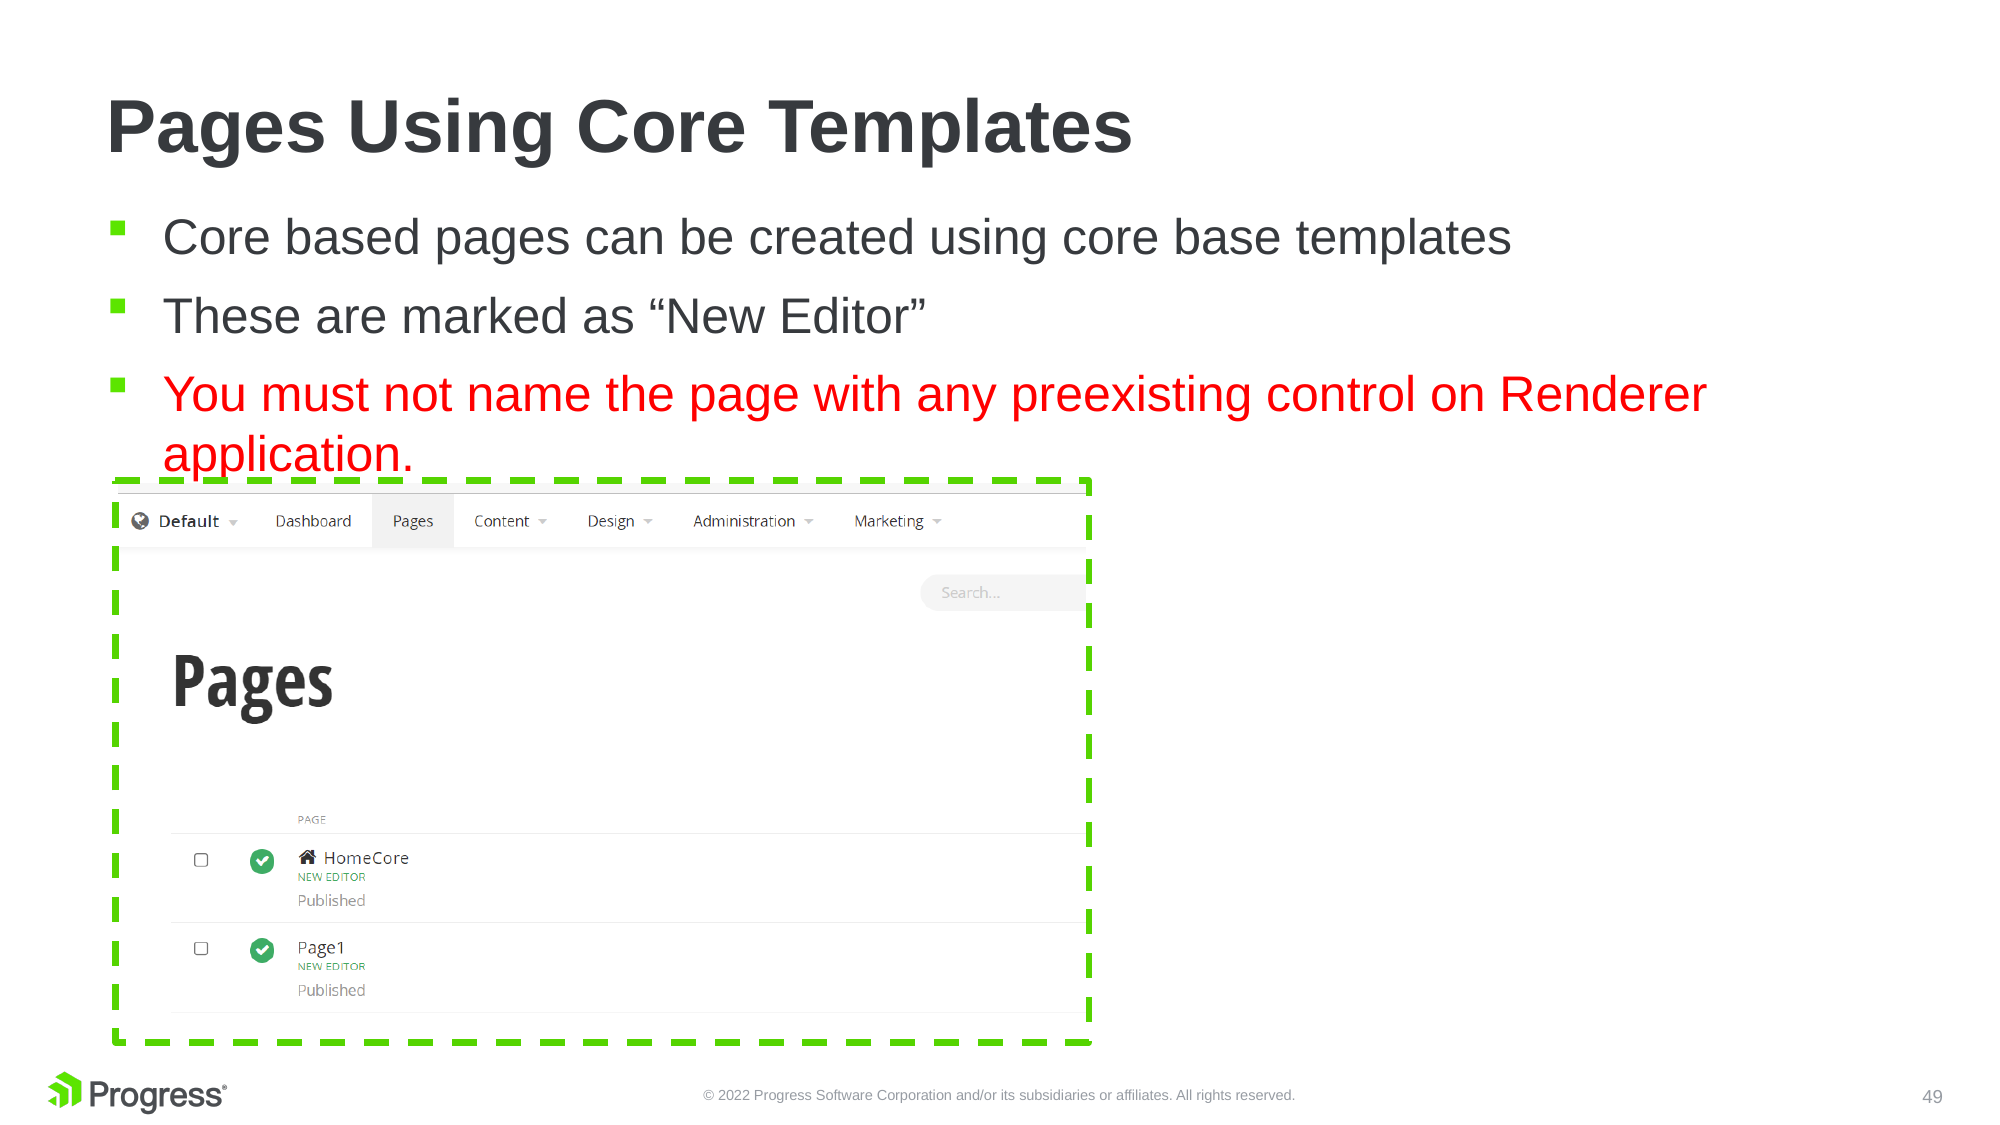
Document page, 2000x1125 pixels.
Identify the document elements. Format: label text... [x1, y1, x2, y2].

title Pages Using Core Templates [91, 80, 1888, 177]
list Core based pages can be created using core base templates These are marked as “New Editor” You must not name the page with any preexisting control on Renderer application. [91, 196, 1888, 696]
picture [118, 483, 1086, 1040]
